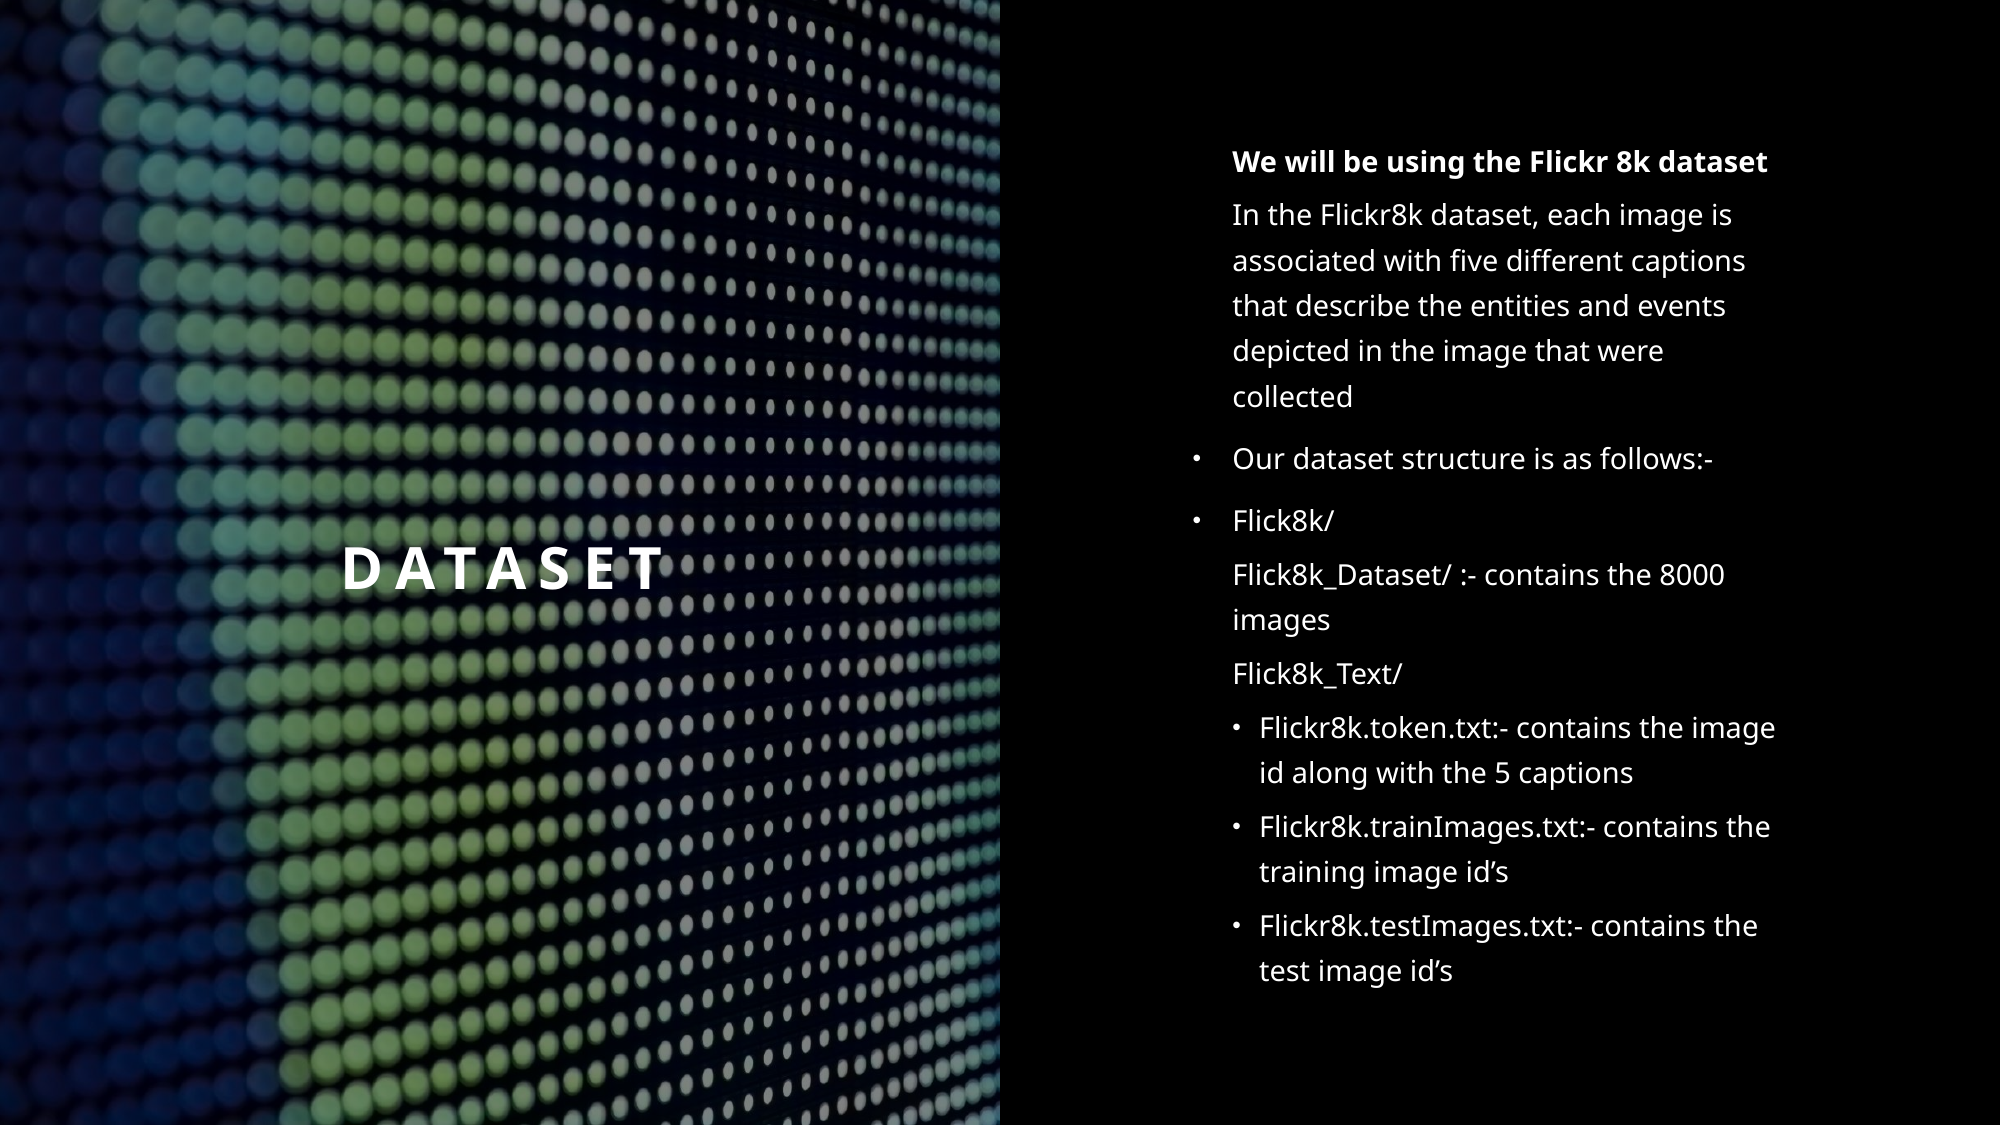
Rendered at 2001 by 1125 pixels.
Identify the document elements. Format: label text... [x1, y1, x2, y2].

picture [0, 0, 1000, 1125]
list We will be using the Flickr 8k dataset In the Flickr8k dataset, each image is associated with five different captions that describe the entities and events depicted in the image that were collected Our dataset structure is as follows:- Flick8k/ Flick8k_Dataset/ :- contains the 8000 images Flick8k_Text/ Flickr8k.token.txt:- contains the image id along with the 5 captions Flickr8k.trainImages.txt:- contains the training image id’s Flickr8k.testImages.txt:- contains the test image id’s [1177, 125, 1806, 1000]
text_box [1001, 0, 2000, 1125]
